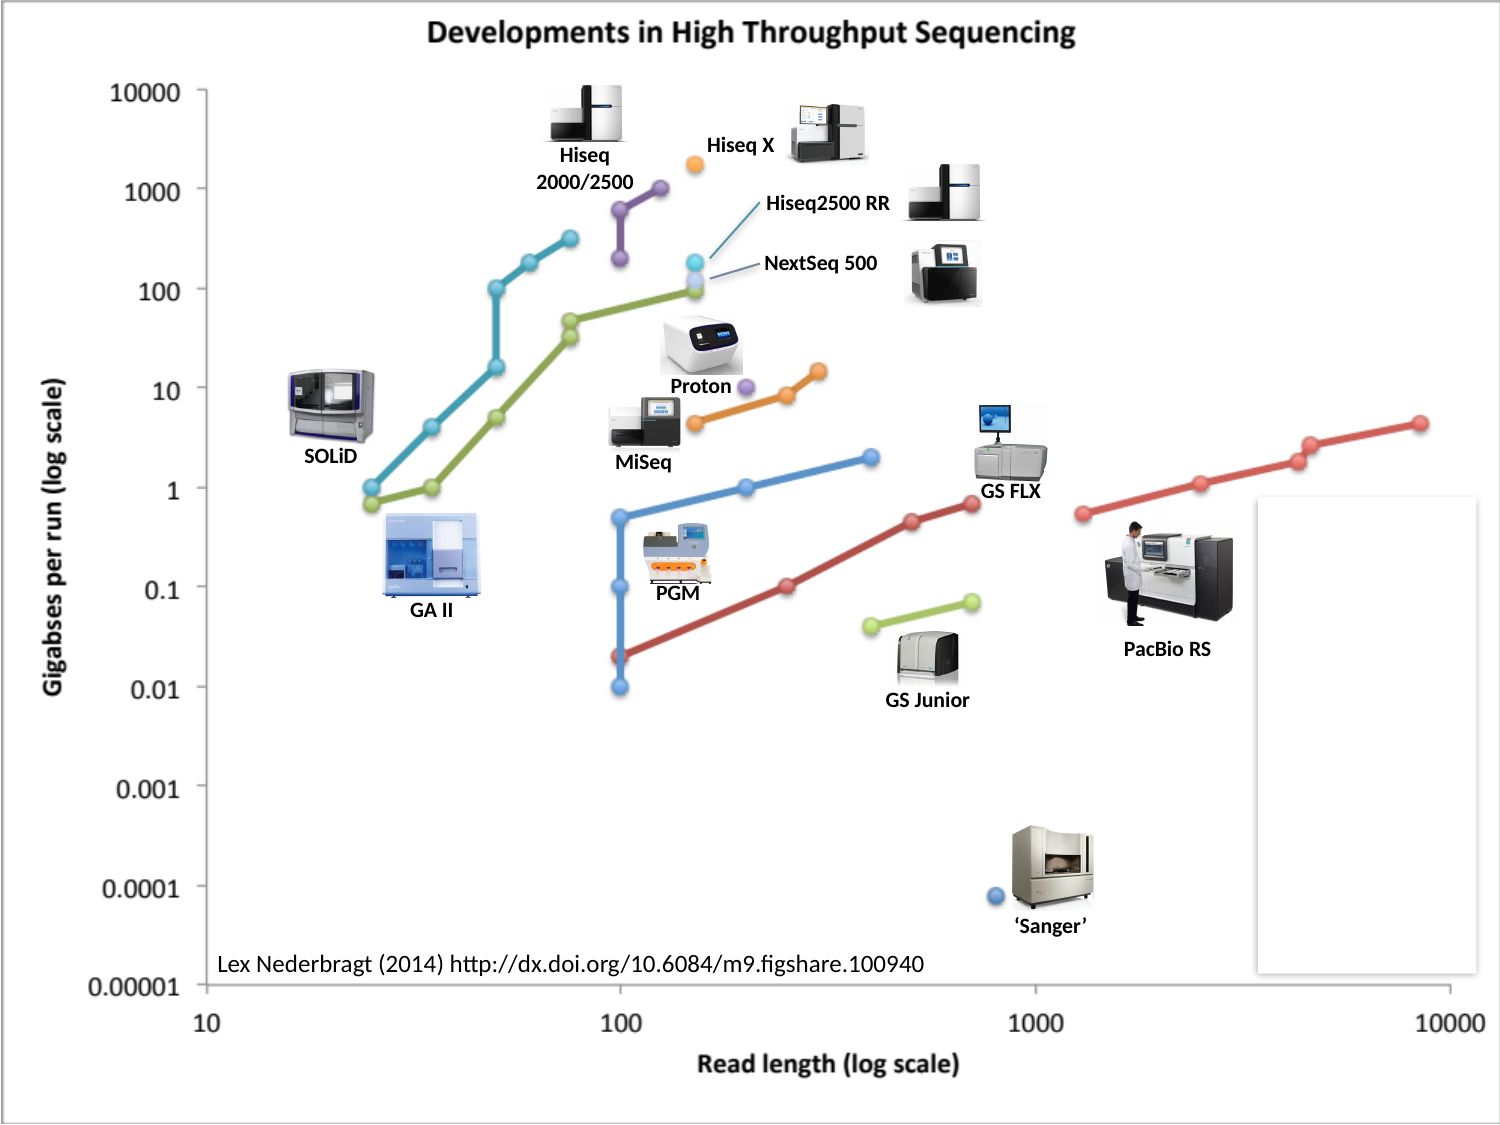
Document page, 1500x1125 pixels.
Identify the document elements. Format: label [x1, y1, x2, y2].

text_box [965, 401, 1057, 512]
picture [0, 0, 1500, 1124]
text_box [709, 201, 761, 259]
text_box [284, 364, 378, 477]
text_box [520, 84, 650, 202]
text_box [709, 267, 761, 279]
text_box [654, 313, 749, 407]
text_box [381, 511, 483, 630]
text_box [599, 389, 689, 483]
text_box [998, 823, 1104, 947]
text_box [1093, 515, 1243, 670]
text_box [869, 629, 987, 721]
text_box [640, 523, 717, 614]
